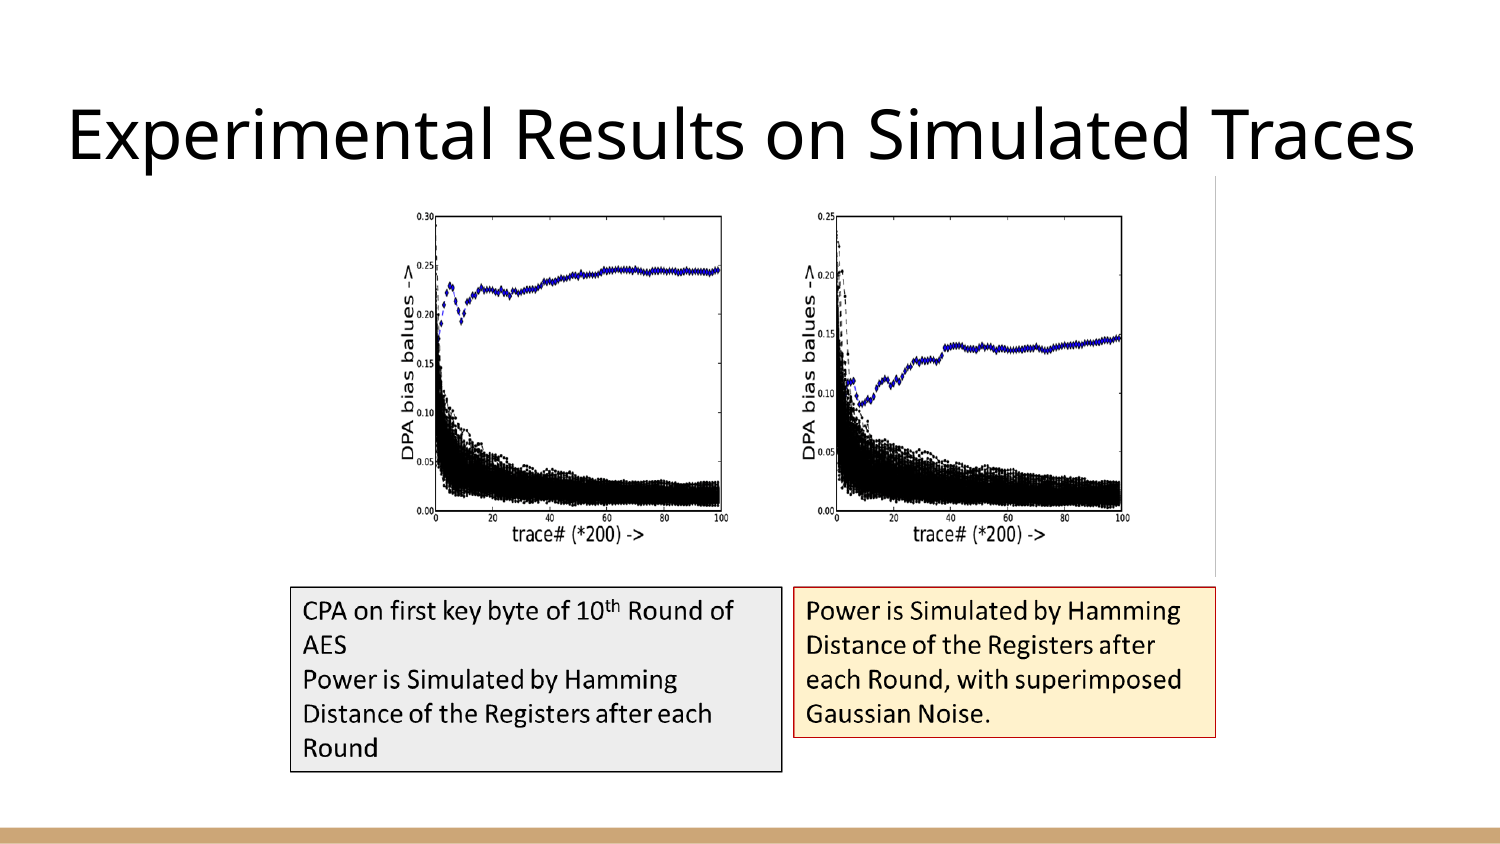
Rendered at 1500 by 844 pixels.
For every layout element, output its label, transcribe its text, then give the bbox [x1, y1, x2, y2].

title Experimental Results on Simulated Traces [51, 51, 1449, 189]
picture [284, 175, 1216, 782]
